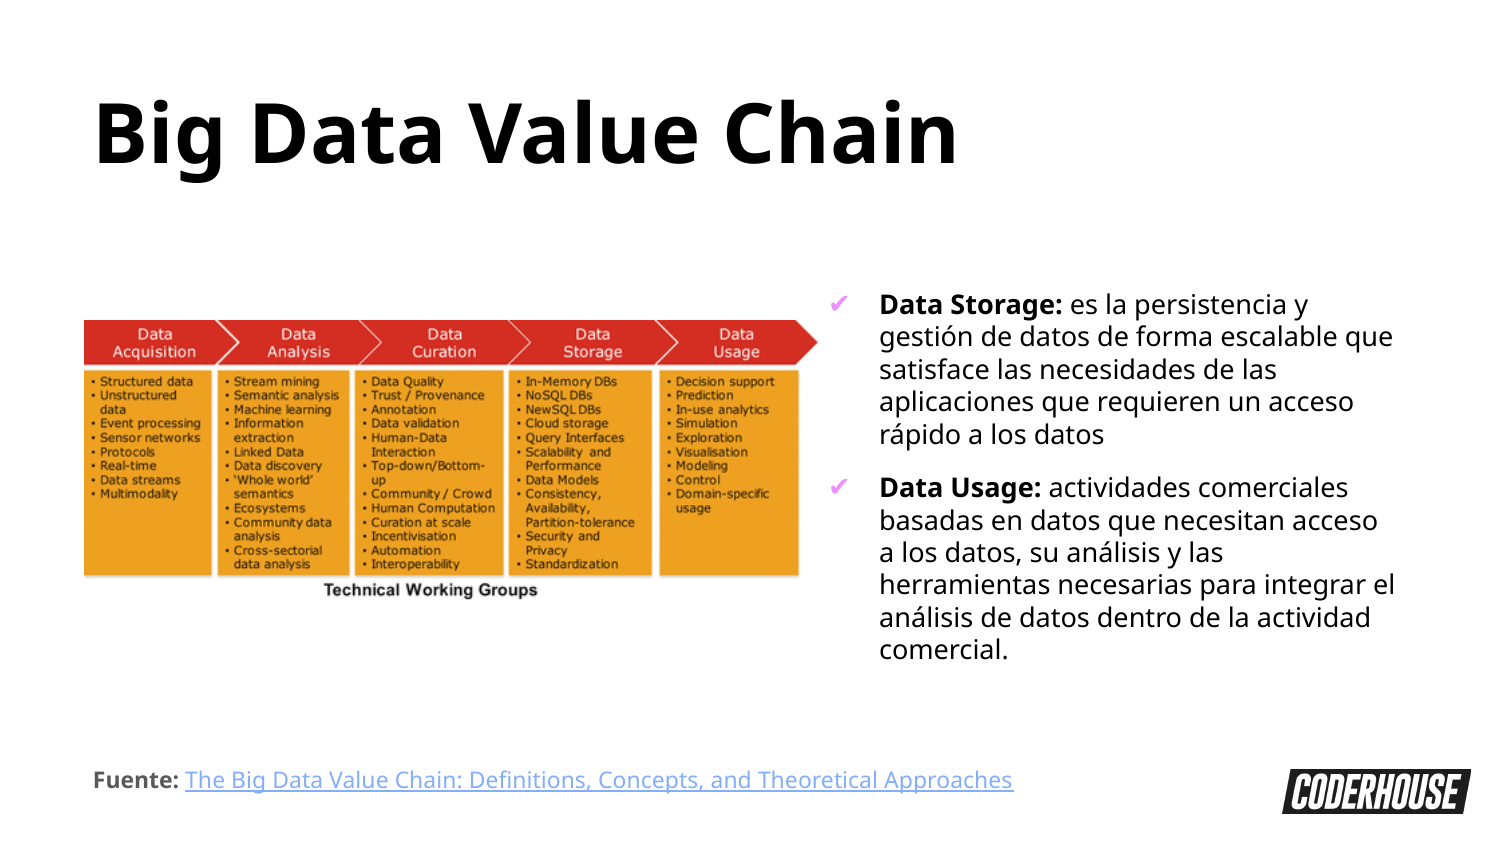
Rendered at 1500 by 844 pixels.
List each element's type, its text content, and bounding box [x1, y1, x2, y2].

picture [1281, 769, 1471, 814]
picture [84, 320, 821, 602]
text_box Fuente: The Big Data Value Chain: Definitions, Concepts, and Theoretical Approaches [77, 750, 1114, 812]
text_box Data Storage: es la persistencia y gestión de datos de forma escalable que satisface las necesidades de las aplicaciones que requieren un acceso rápido a los datos Data Usage: actividades comerciales basadas en datos que necesitan acceso a los datos, su análisis y las herramientas necesarias para integrar el análisis de datos dentro de la actividad comercial. [789, 272, 1413, 734]
text_box Big Data Value Chain [77, 76, 1395, 197]
